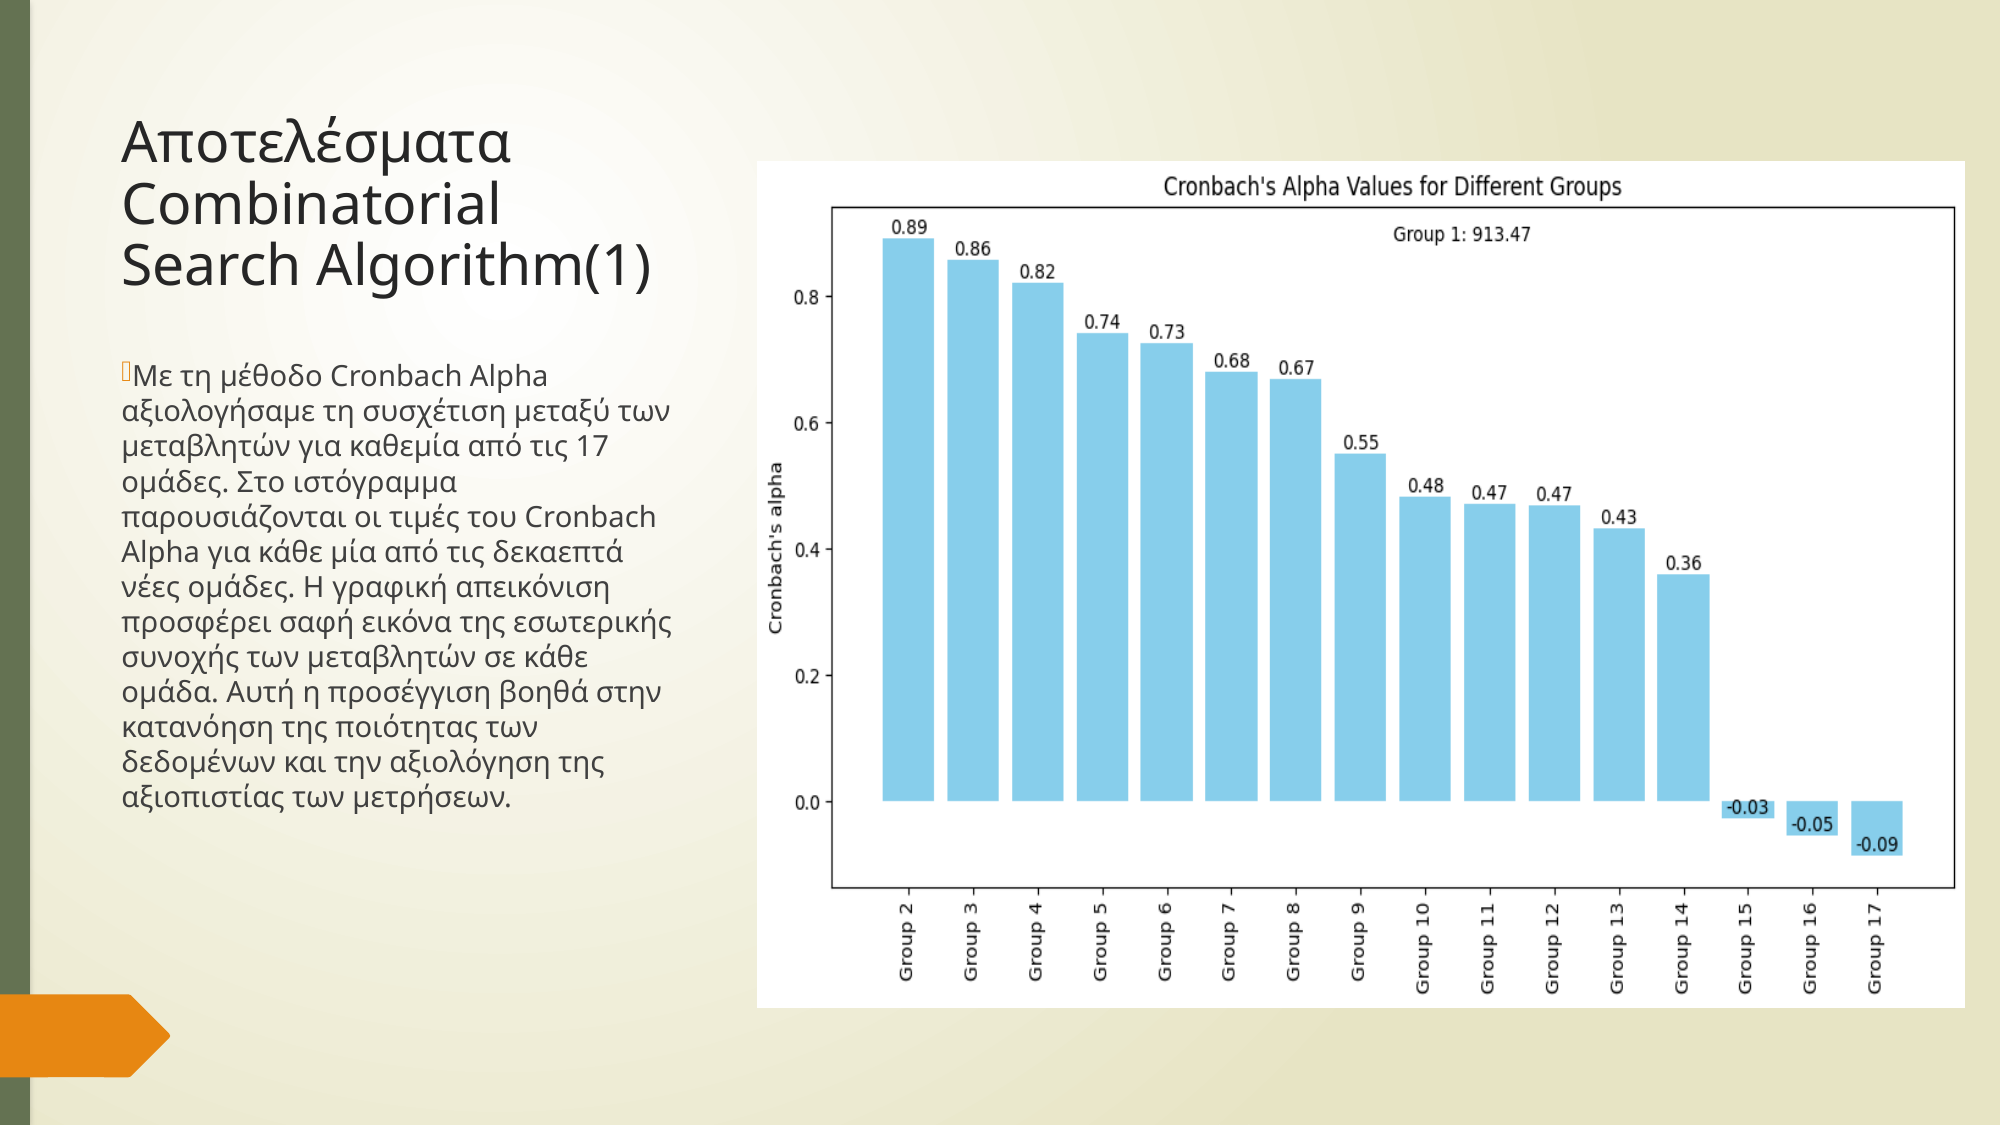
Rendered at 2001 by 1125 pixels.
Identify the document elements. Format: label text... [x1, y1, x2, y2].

title Αποτελέσματα Combinatorial Search Algorithm(1) [472, 105, 674, 309]
list Με τη μέθοδο Cronbach Alpha αξιολογήσαμε τη συσχέτιση μεταξύ των μεταβλητών για καθεμία από τις 17 ομάδες. Στο ιστόγραμμα παρουσιάζονται οι τιμές του Cronbach Alpha για κάθε μία από τις δεκαεπτά νέες ομάδες. Η γραφική απεικόνιση προσφέρει σαφή εικόνα της εσωτερικής συνοχής των μεταβλητών σε κάθε ομάδα. Αυτή η προσέγγιση βοηθά στην κατανόηση της ποιότητας των δεδομένων και την αξιολόγηση της αξιοπιστίας των μετρήσεων. [472, 350, 698, 948]
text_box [395, 37, 468, 1125]
text_box [392, 0, 2000, 1125]
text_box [4, 0, 392, 1125]
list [757, 161, 1965, 1009]
